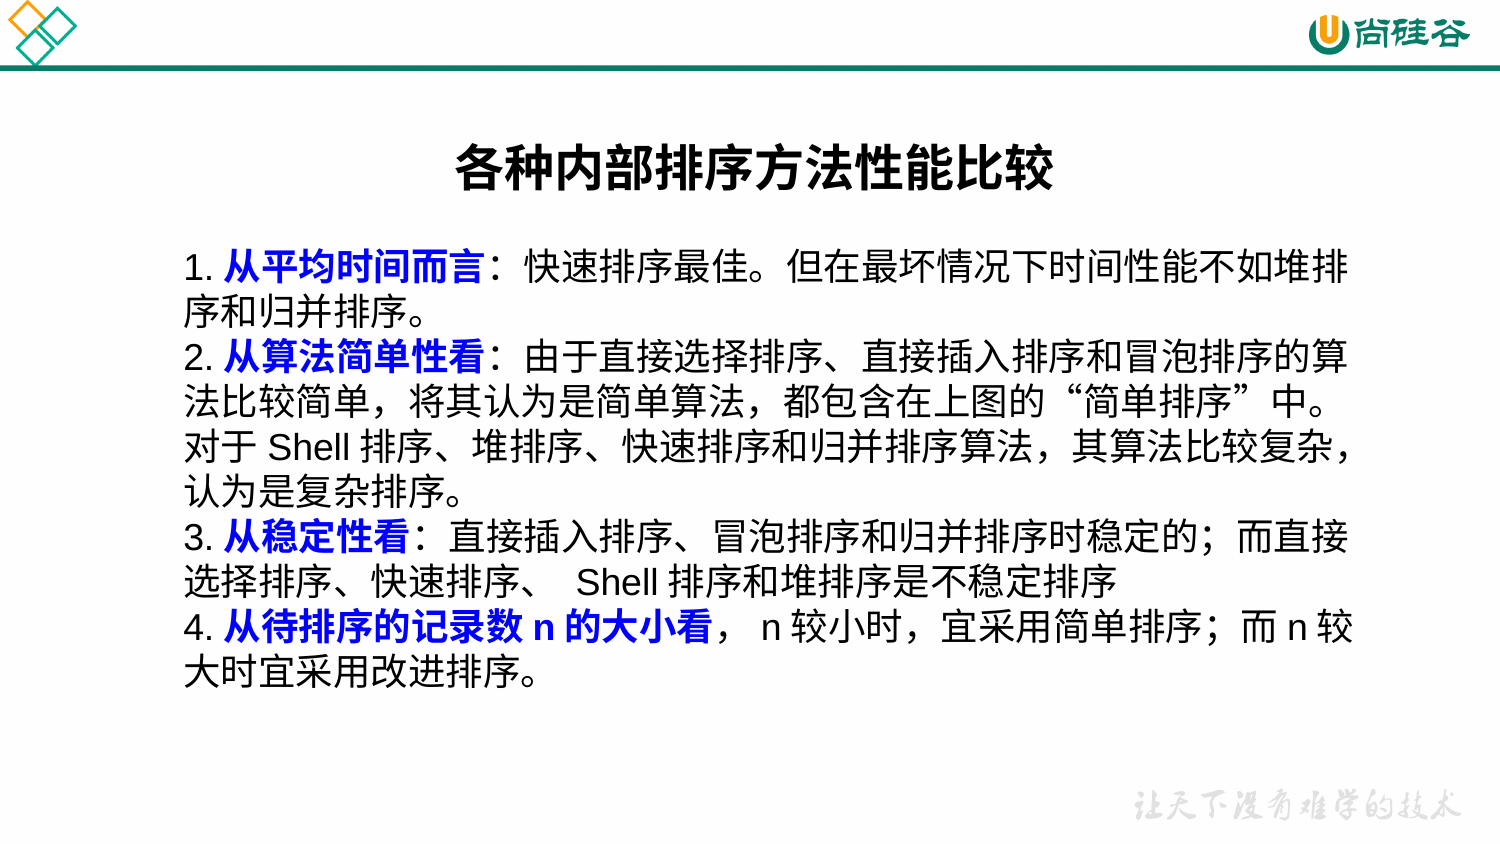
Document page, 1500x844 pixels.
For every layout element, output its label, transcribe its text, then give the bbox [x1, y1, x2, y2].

text_box 1.从平均时间而言：快速排序最佳。但在最坏情况下时间性能不如堆排序和归并排序。 2.从算法简单性看：由于直接选择排序、直接插入排序和冒泡排序的算法比较简单，将其认为是简单算法，都包含在上图的“简单排序”中。对于Shell排序、堆排序、快速排序和归并排序算法，其算法比较复杂，认为是复杂排序。 3.从稳定性看：直接插入排序、冒泡排序和归并排序时稳定的；而直接选择排序、快速排序、 Shell排序和堆排序是不稳定排序 4.从待排序的记录数n的大小看，n较小时，宜采用简单排序；而n较大时宜采用改进排序。 [168, 235, 1381, 701]
picture [0, 0, 1500, 844]
text_box 各种内部排序方法性能比较 [439, 129, 1096, 205]
